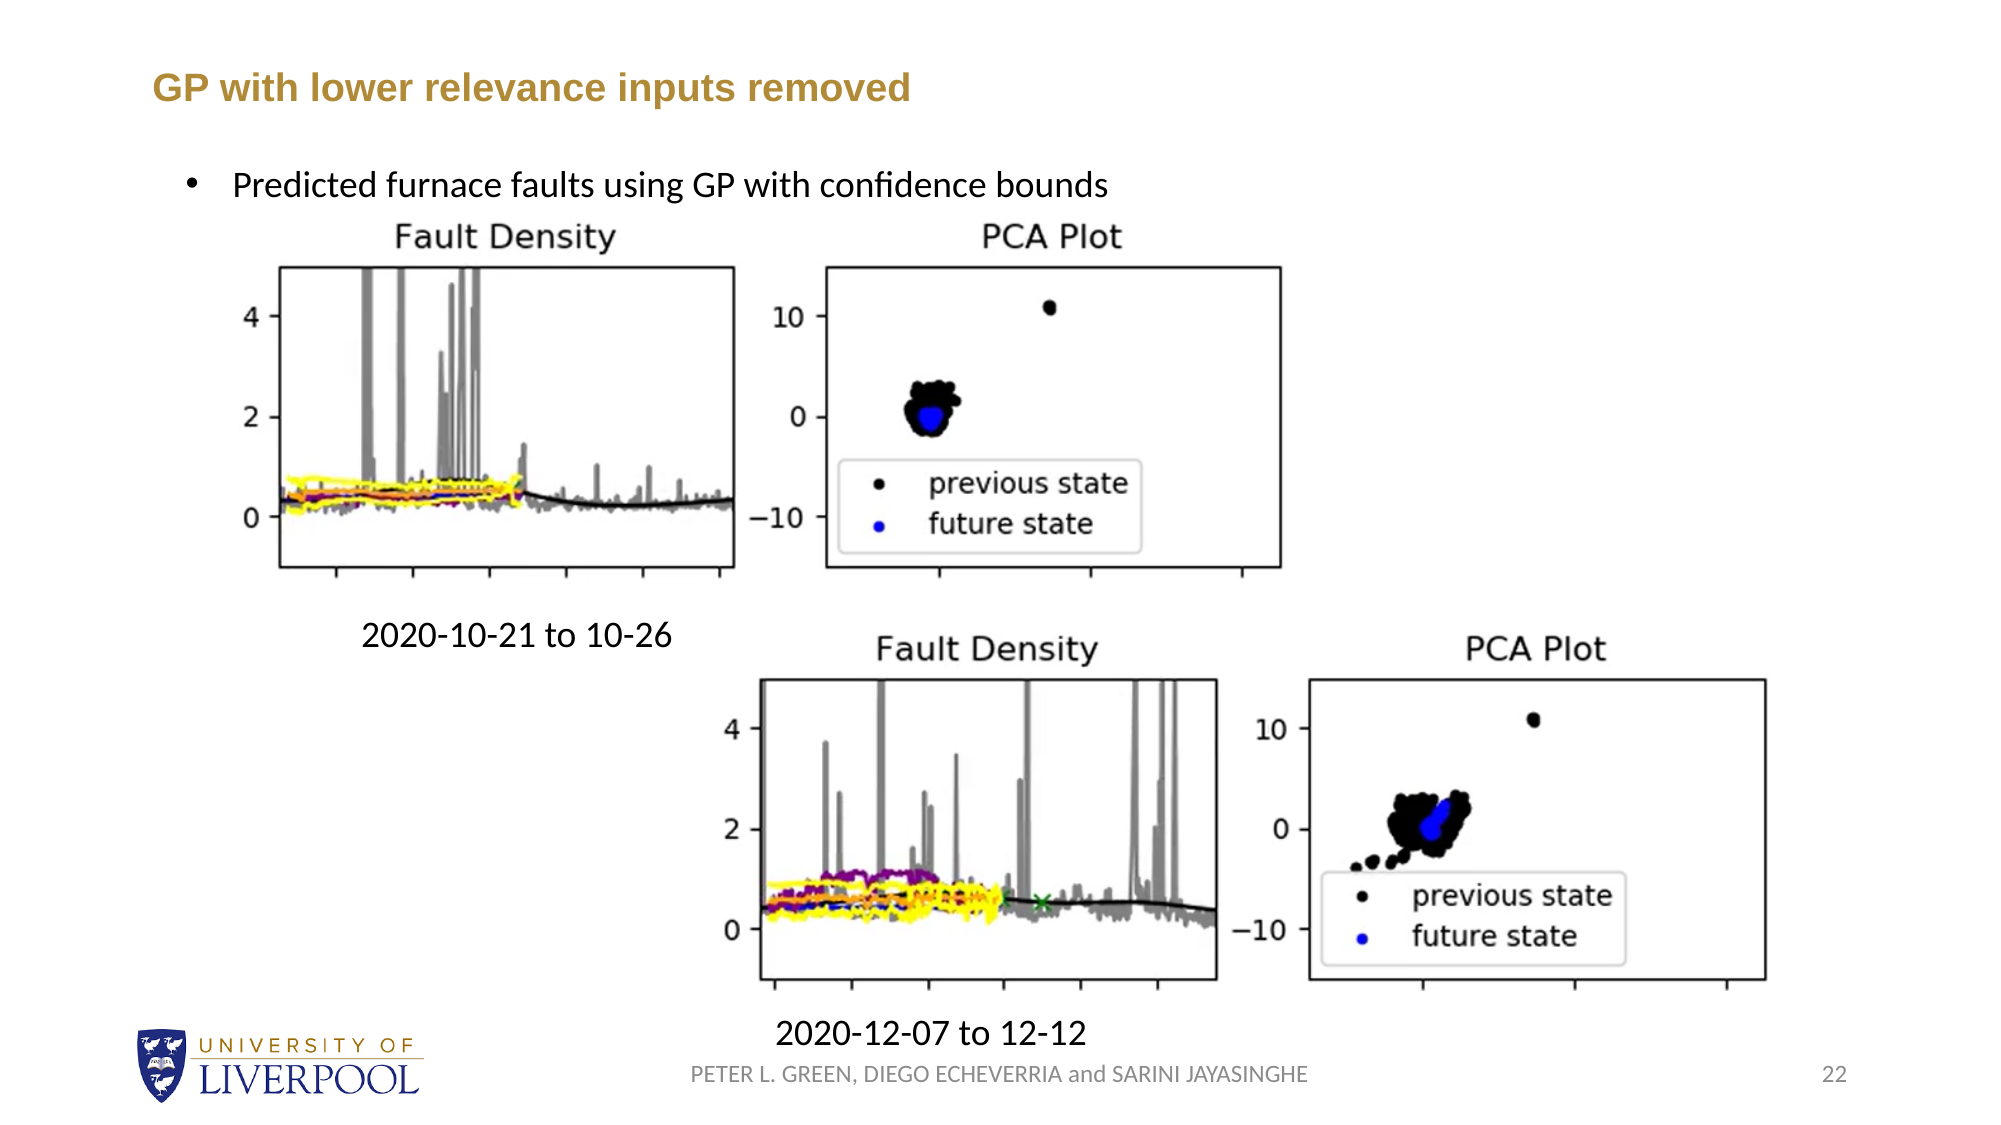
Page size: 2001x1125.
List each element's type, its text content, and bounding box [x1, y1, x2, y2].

picture [137, 1029, 424, 1103]
text_box 2020-12-07 to 12-12 [760, 1000, 1146, 1061]
footer PETER L. GREEN, DIEGO ECHEVERRIA and SARINI JAYASINGHE [662, 1042, 1338, 1103]
text_box Predicted furnace faults using GP with confidence bounds [170, 152, 1644, 213]
title GP with lower relevance inputs removed [137, 59, 1863, 118]
slide_number 22 [1412, 1042, 1863, 1103]
text_box 2020-10-21 to 10-26 [346, 602, 732, 663]
picture [721, 625, 1787, 991]
picture [239, 214, 1292, 585]
